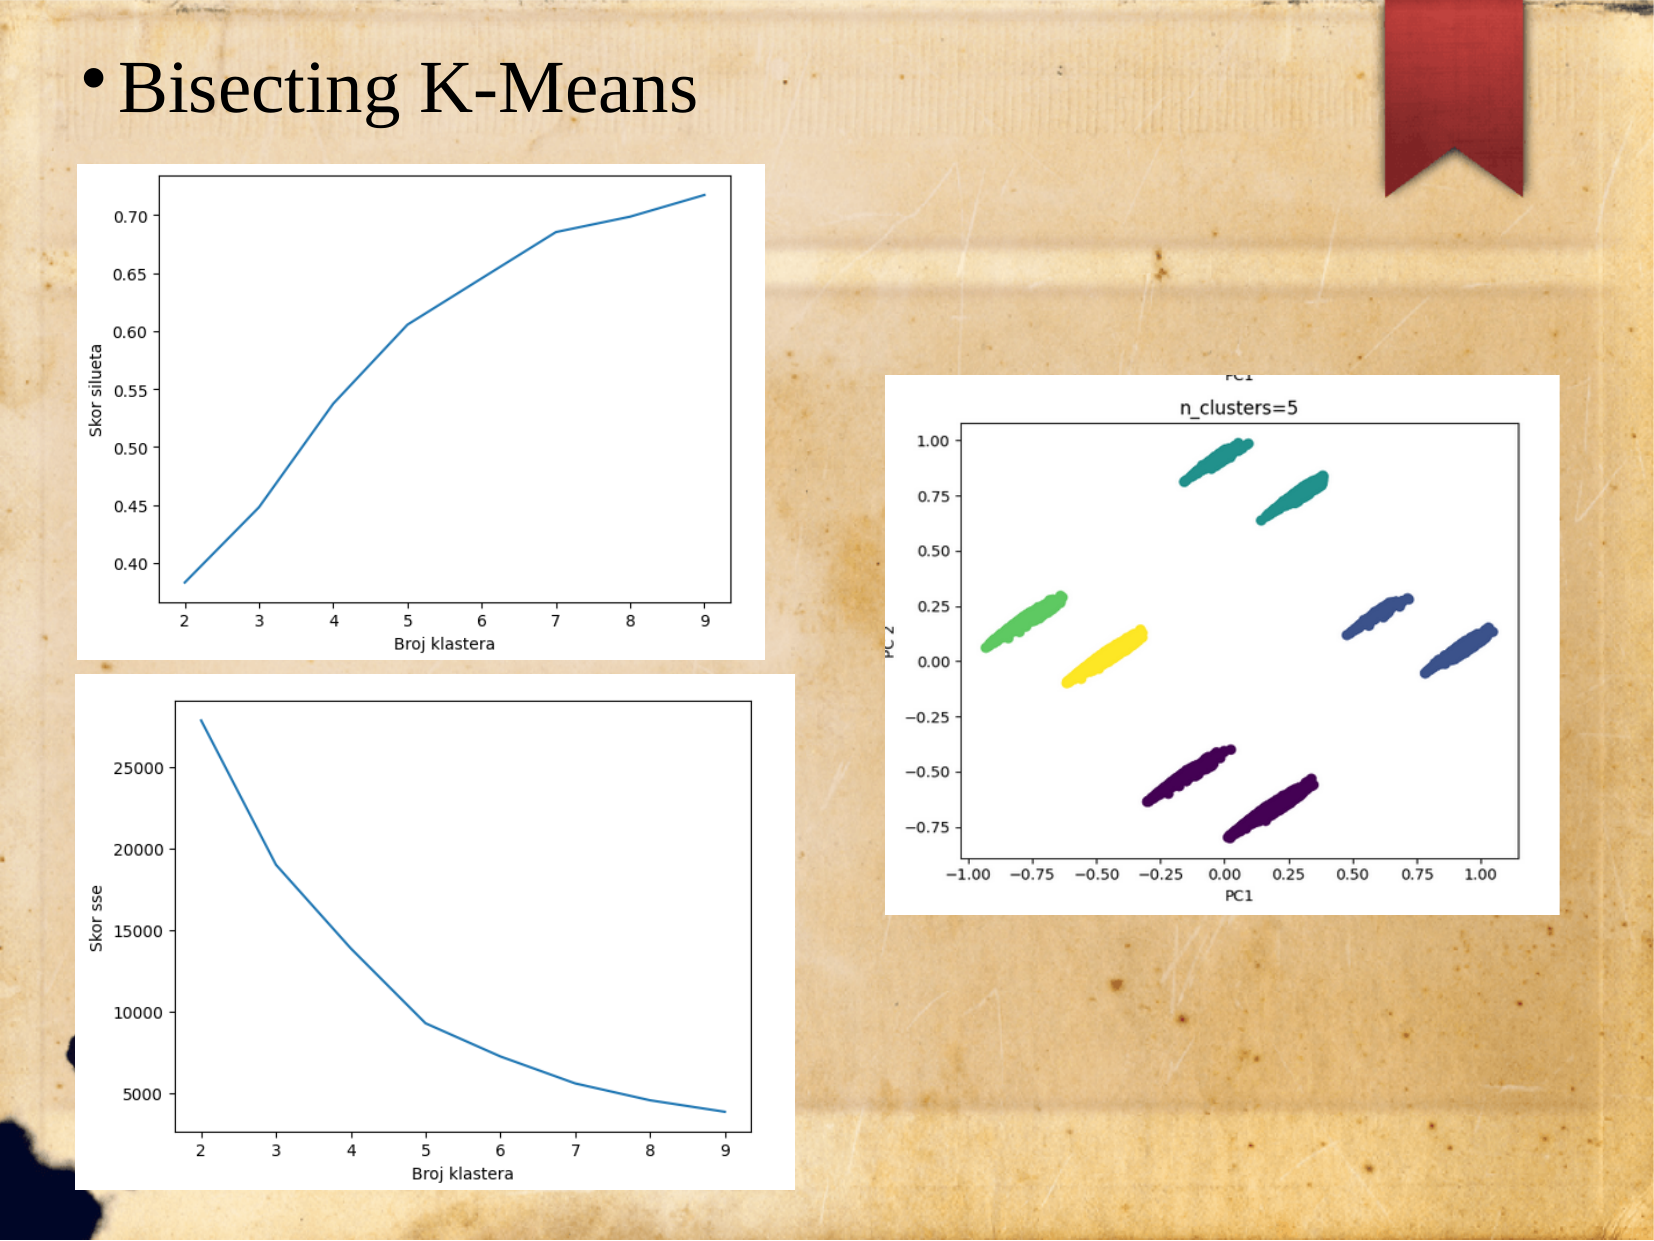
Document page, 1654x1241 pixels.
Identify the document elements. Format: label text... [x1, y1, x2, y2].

text_box Bisecting K-Means [37, 15, 705, 150]
picture [0, 0, 1654, 1240]
